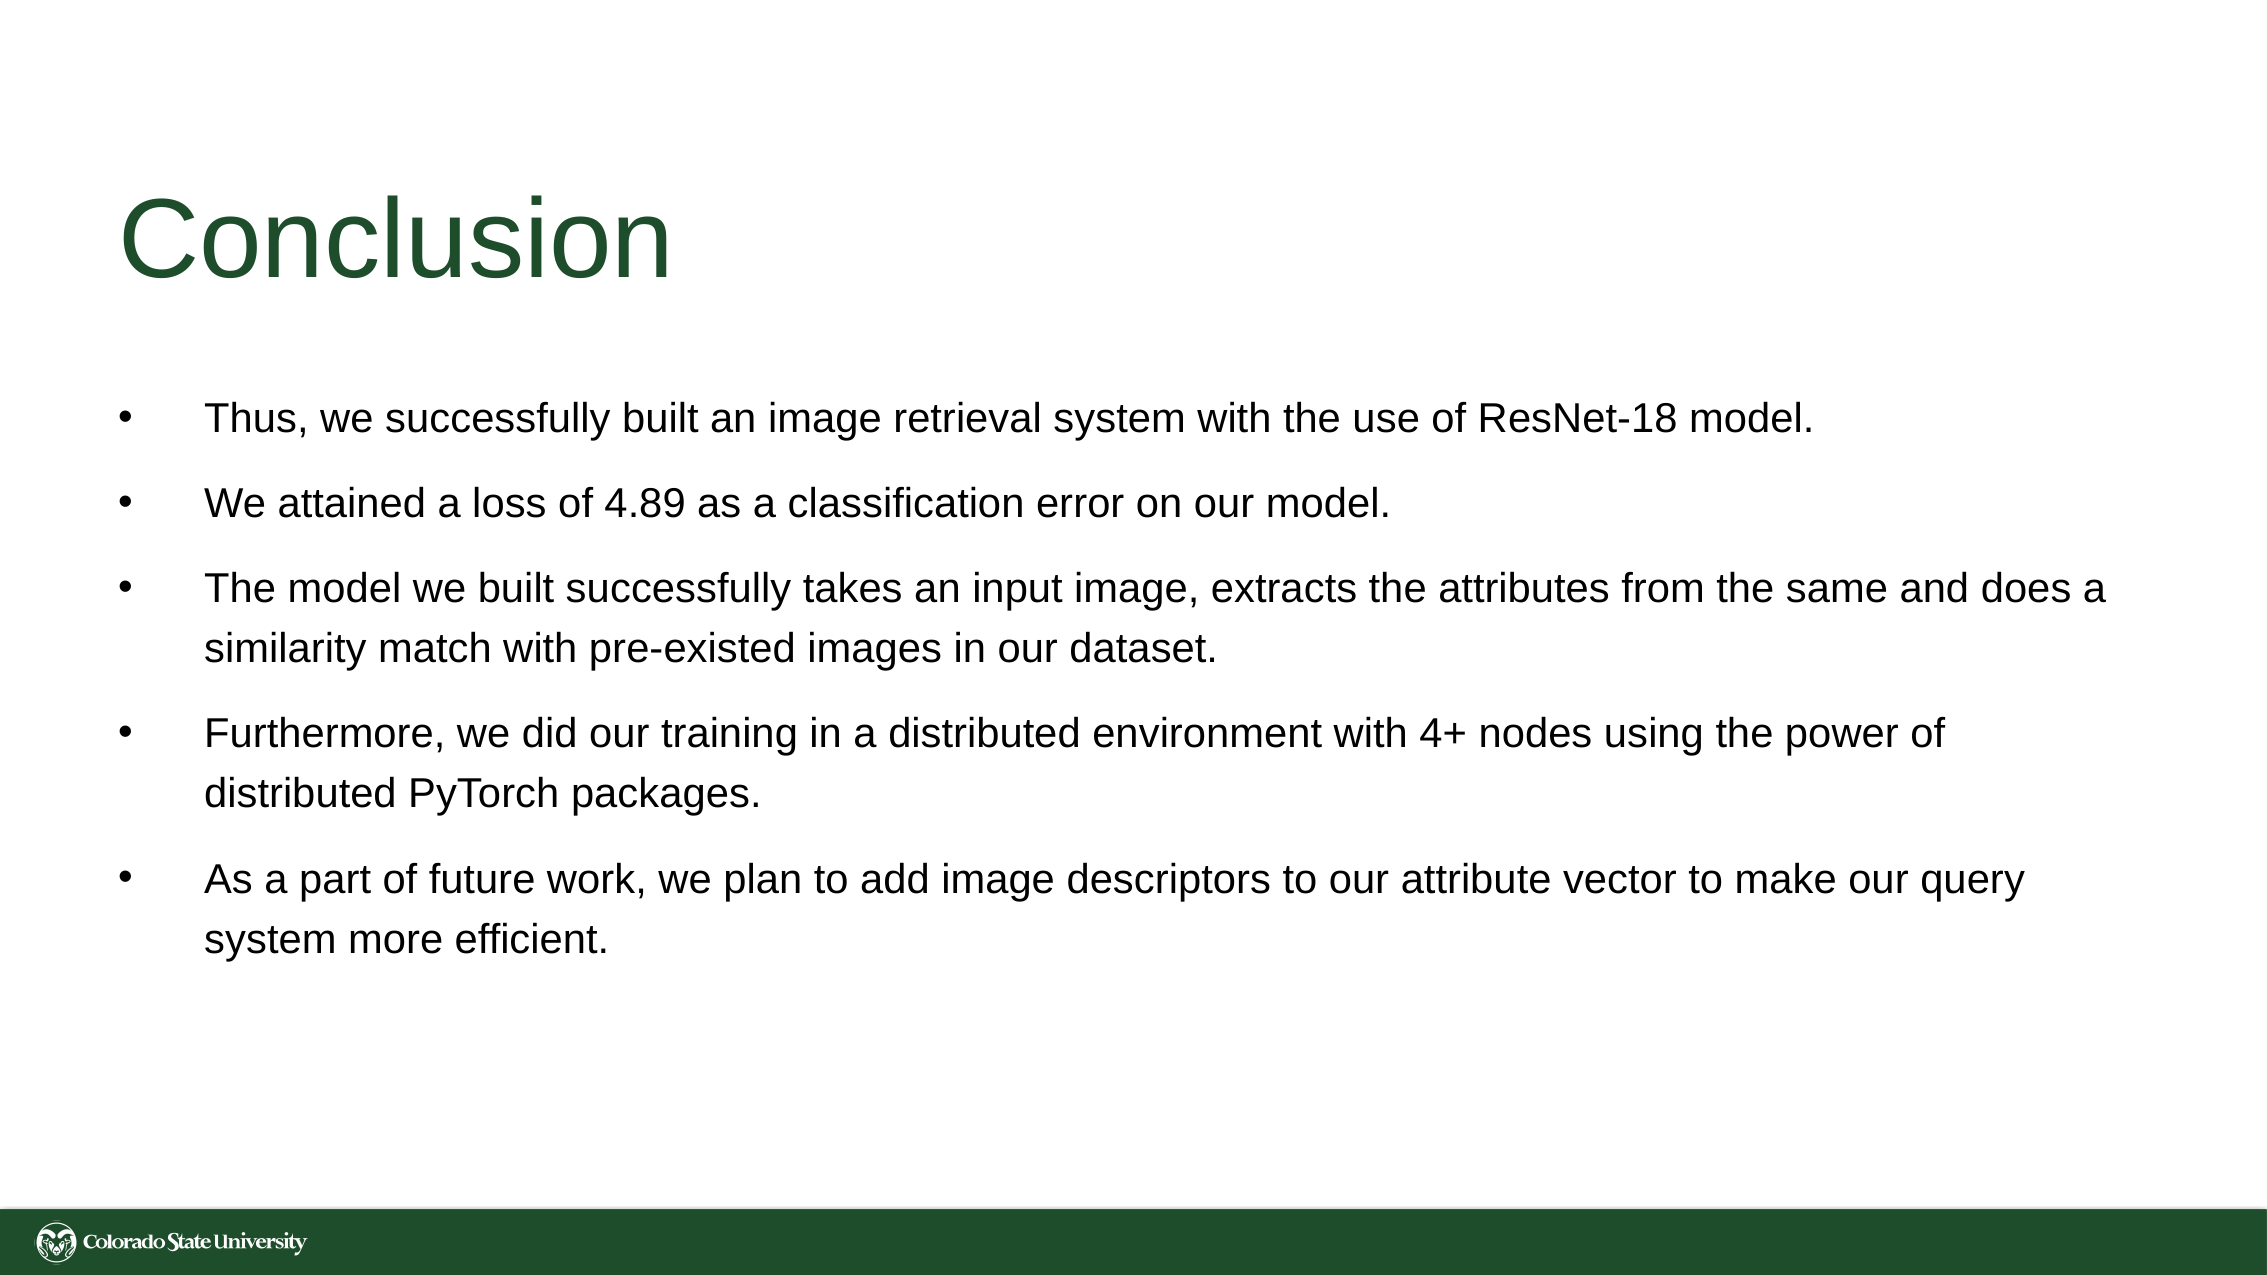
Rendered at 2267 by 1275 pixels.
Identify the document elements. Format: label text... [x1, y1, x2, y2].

list Thus, we successfully built an image retrieval system with the use of ResNet-18 model. We attained a loss of 4.89 as a classification error on our model. The model we built successfully takes an input image, extracts the attributes from the same and does a similarity match with pre-existed images in our dataset. Furthermore, we did our training in a distributed environment with 4+ nodes using the power of distributed PyTorch packages. As a part of future work, we plan to add image descriptors to our attribute vector to make our query system more efficient. [103, 366, 2164, 1121]
picture [24, 1209, 319, 1275]
title Conclusion [103, 148, 2164, 316]
